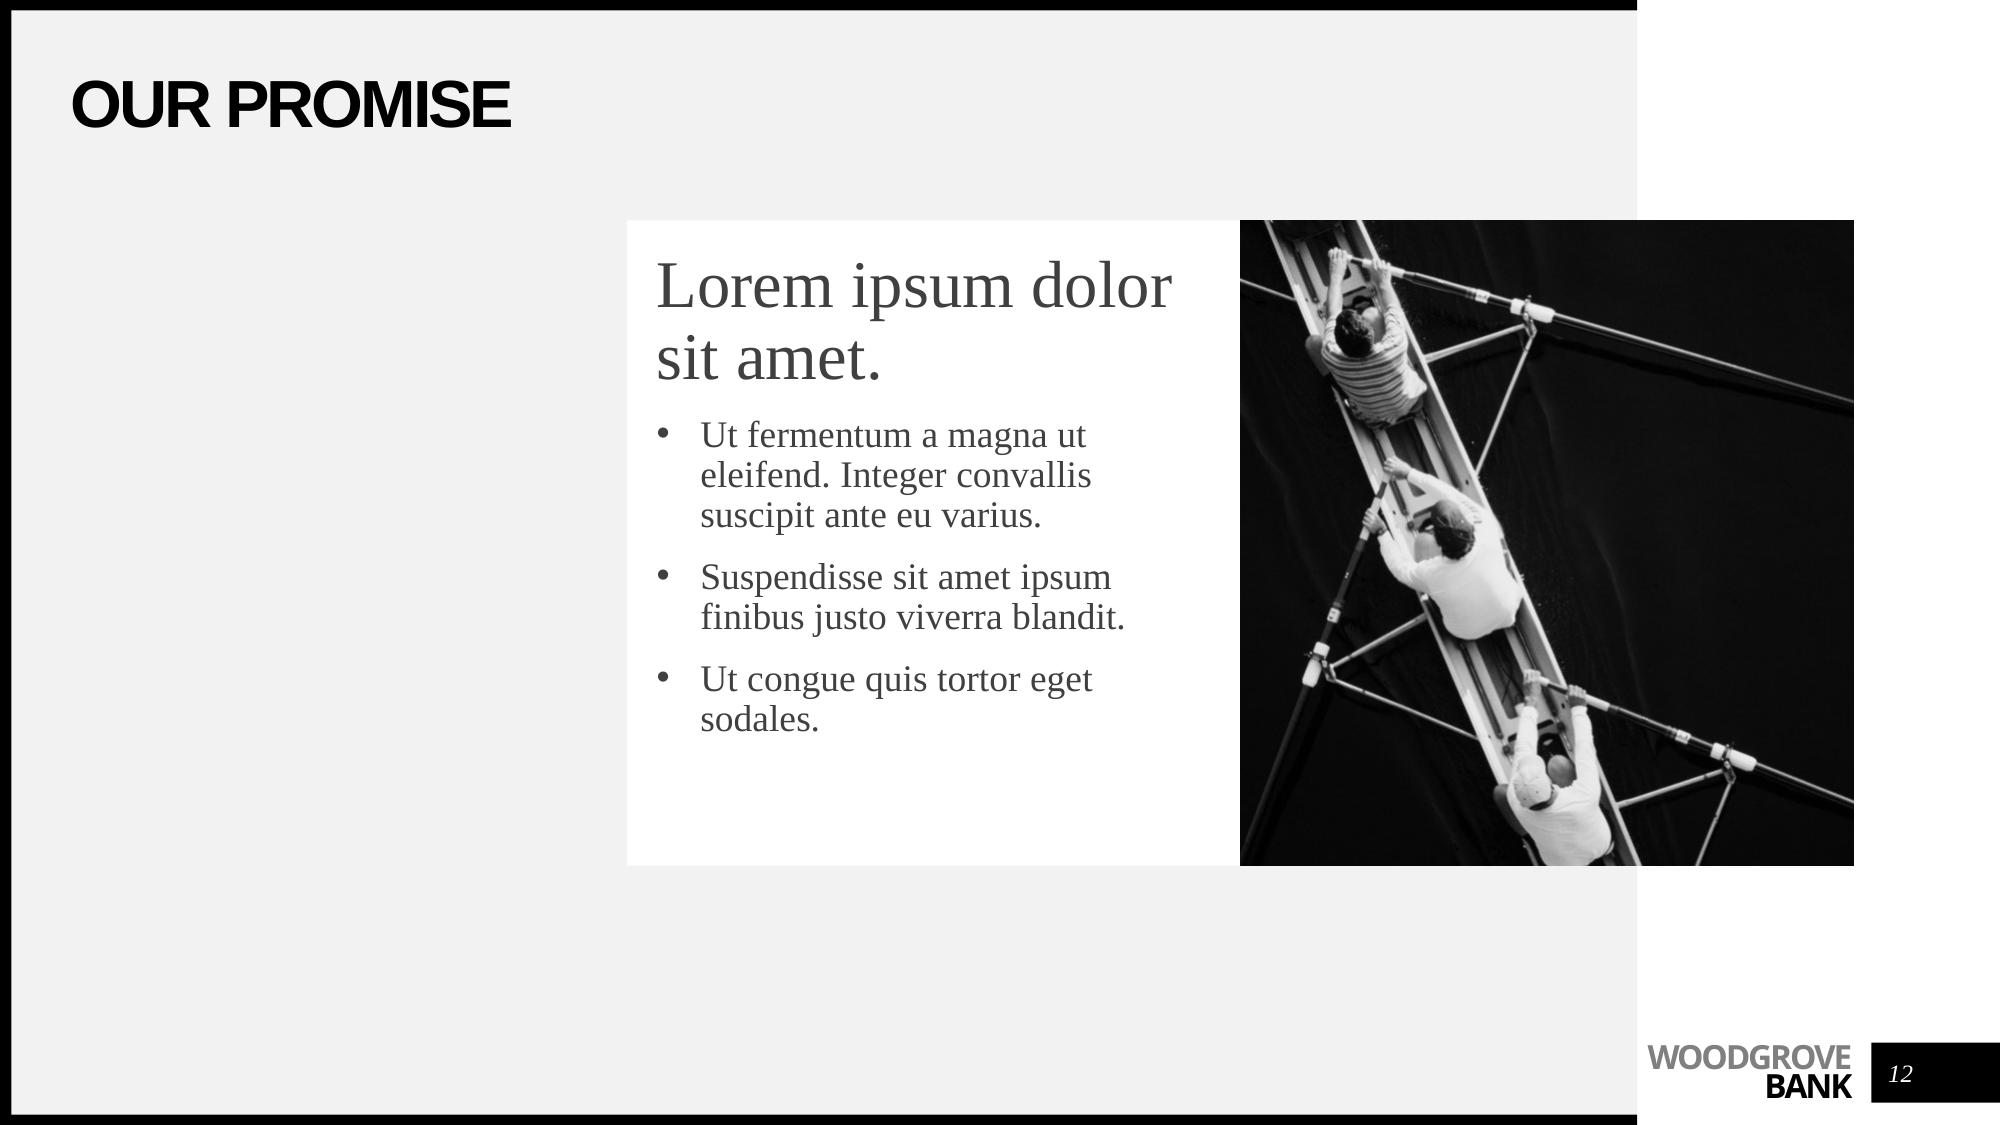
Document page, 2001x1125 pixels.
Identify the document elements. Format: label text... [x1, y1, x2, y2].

picture [1240, 220, 1854, 866]
title Our Promise [70, 70, 1569, 142]
slide_number 12 [1877, 1050, 1924, 1096]
list Lorem ipsum dolor sit amet. Ut fermentum a magna ut eleifend. Integer convallis suscipit ante eu varius. Suspendisse sit amet ipsum finibus justo viverra blandit. Ut congue quis tortor eget sodales. [627, 220, 1240, 866]
